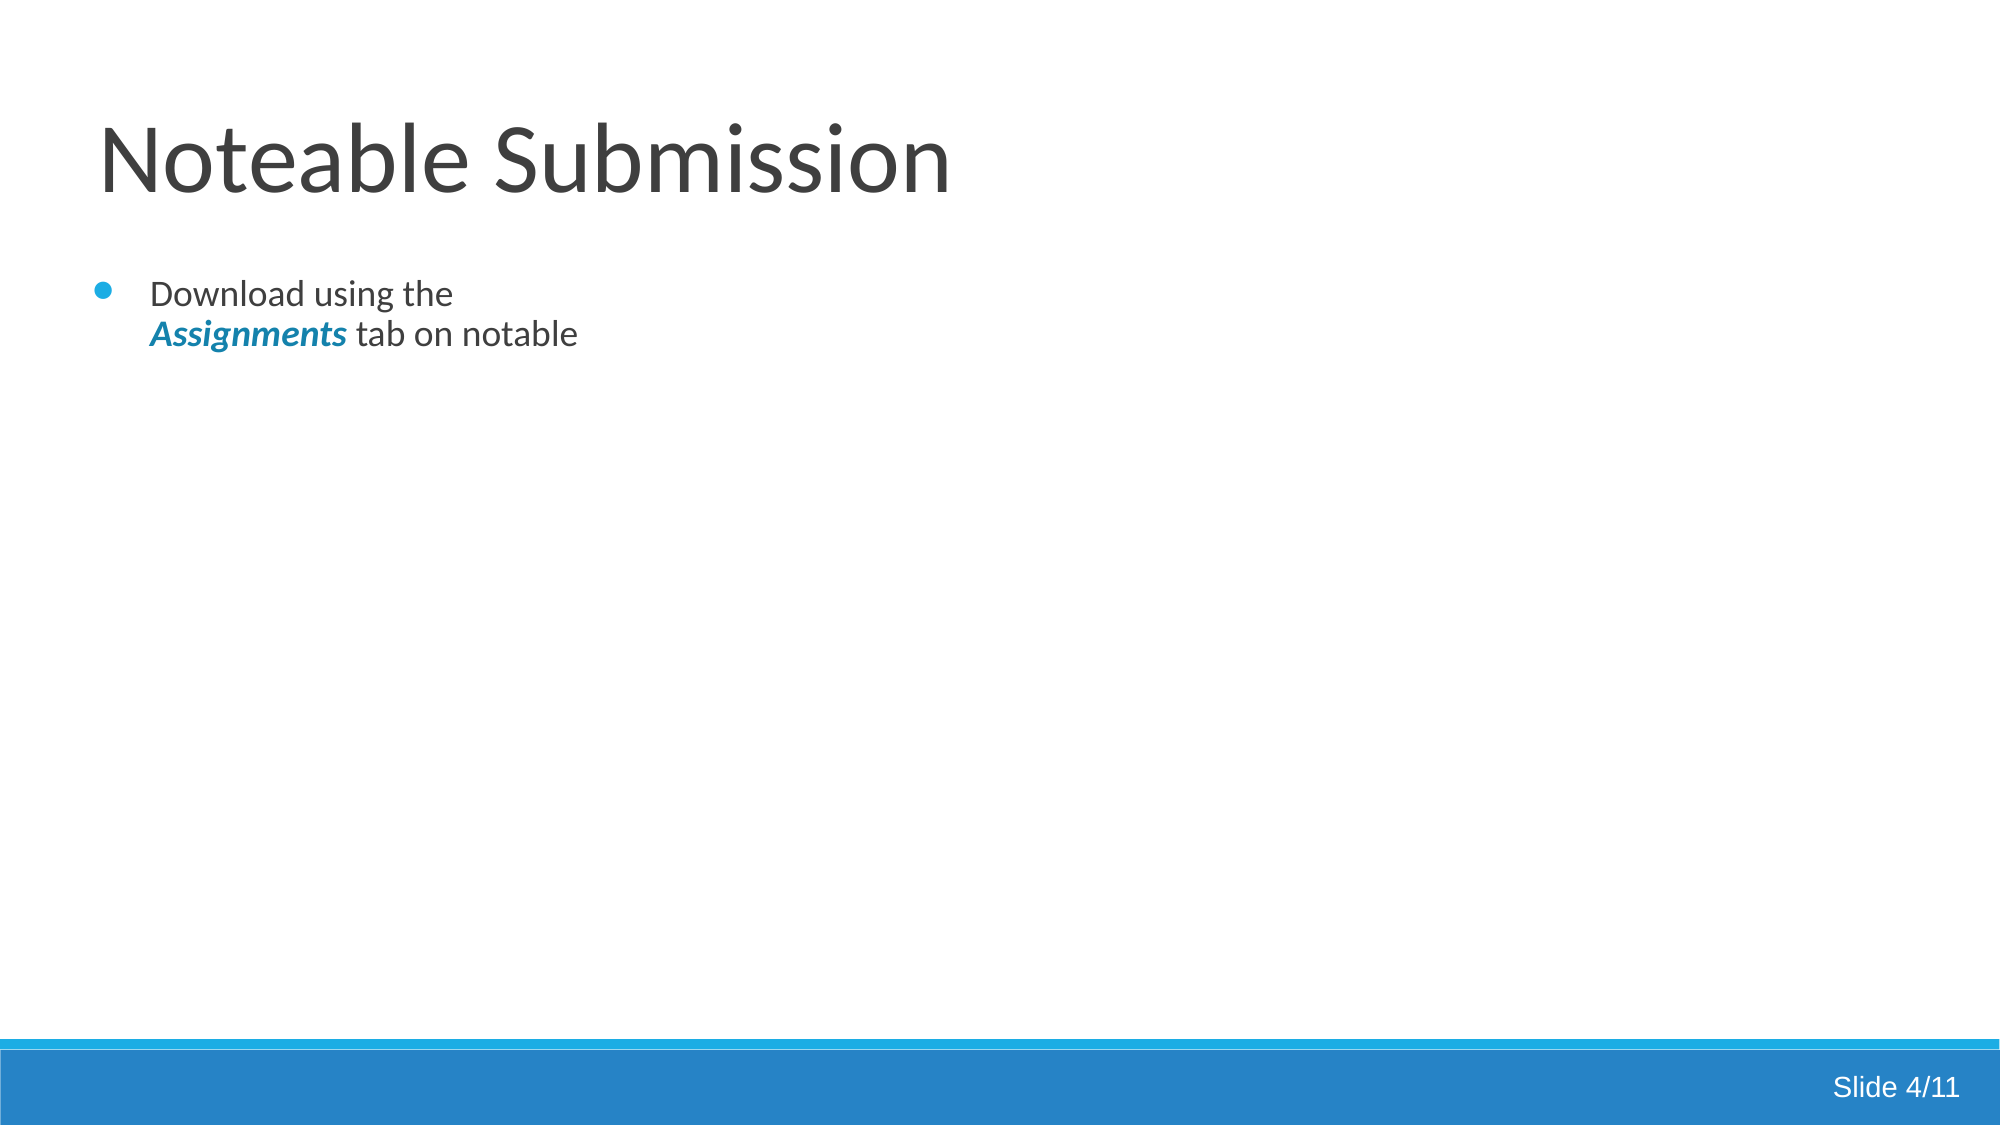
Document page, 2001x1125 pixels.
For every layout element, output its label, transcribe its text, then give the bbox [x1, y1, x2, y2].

text_box Download using the Assignments tab on notable [75, 266, 657, 616]
title Noteable Submission [83, 71, 1567, 221]
text_box Slide 4/11 [1817, 1053, 2000, 1125]
text_box [81, 252, 1941, 365]
